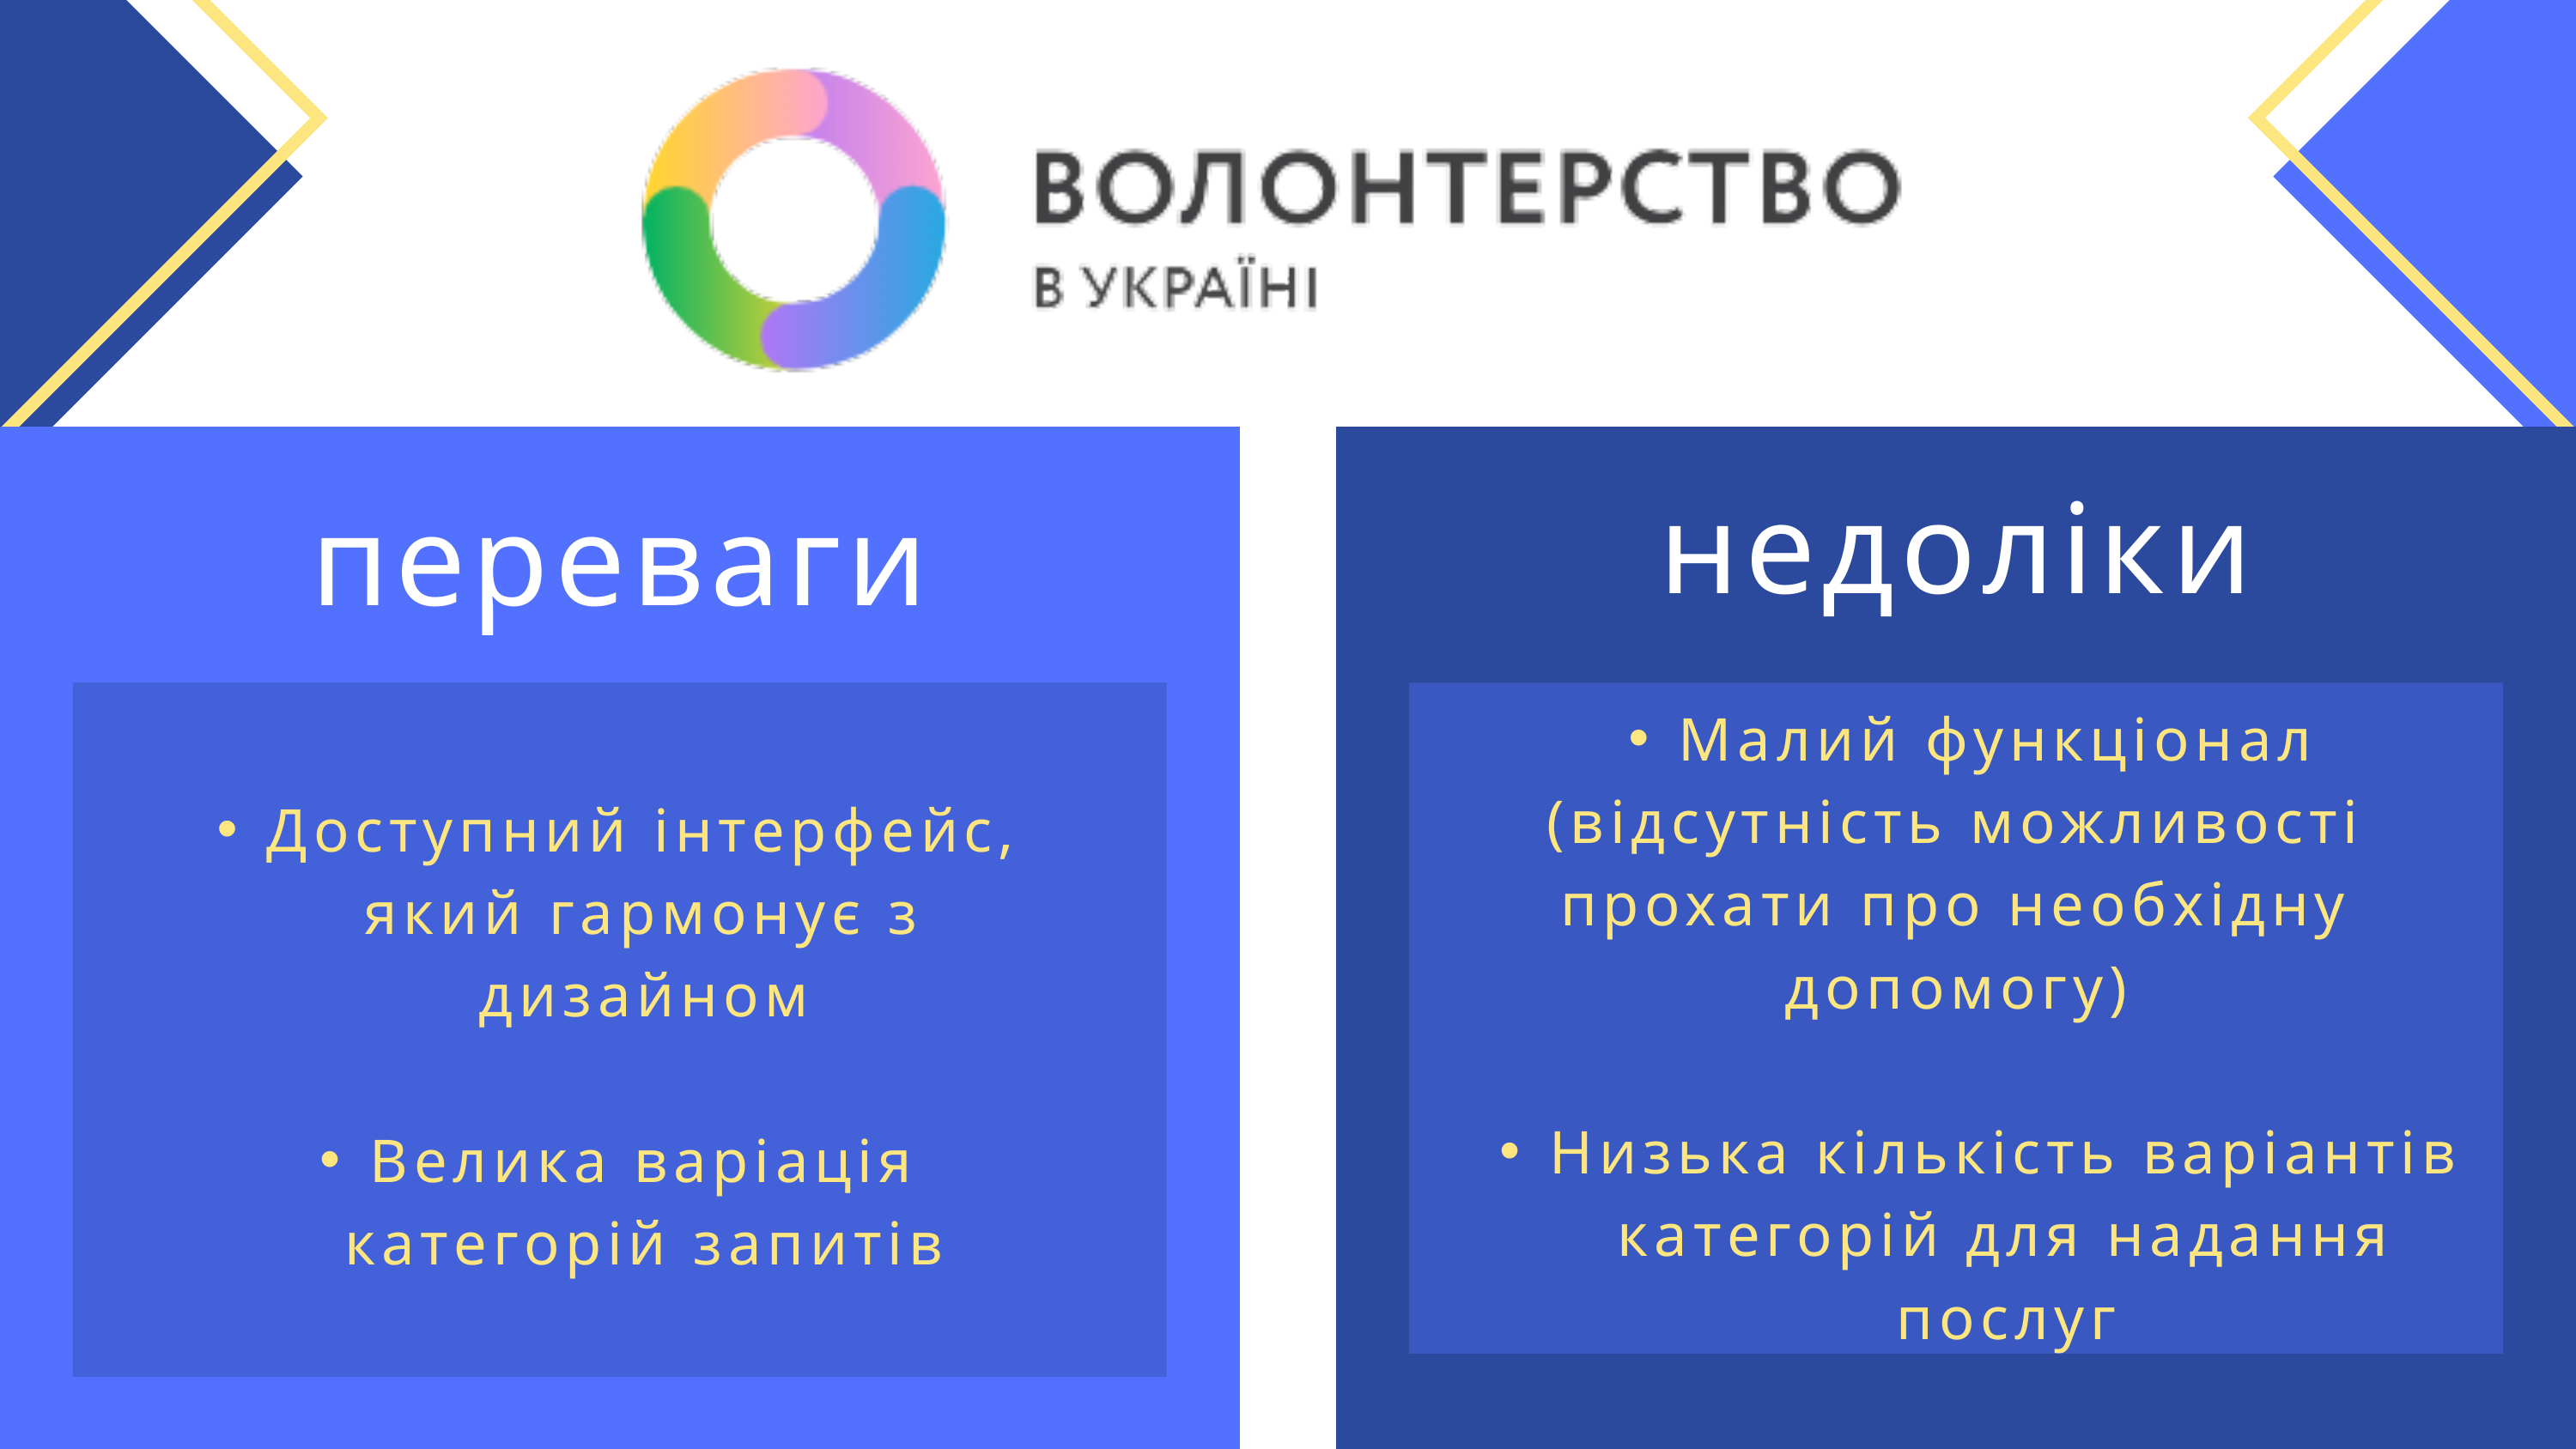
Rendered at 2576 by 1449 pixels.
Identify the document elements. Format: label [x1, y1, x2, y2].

text_box [72, 682, 1167, 1378]
text_box [1335, 426, 2576, 1449]
text_box [0, 0, 260, 342]
text_box [2363, 391, 2576, 395]
text_box [0, 426, 1240, 1449]
text_box [2357, 0, 2576, 383]
text_box [593, 0, 1983, 424]
text_box [0, 349, 213, 395]
text_box [1408, 682, 2504, 1354]
